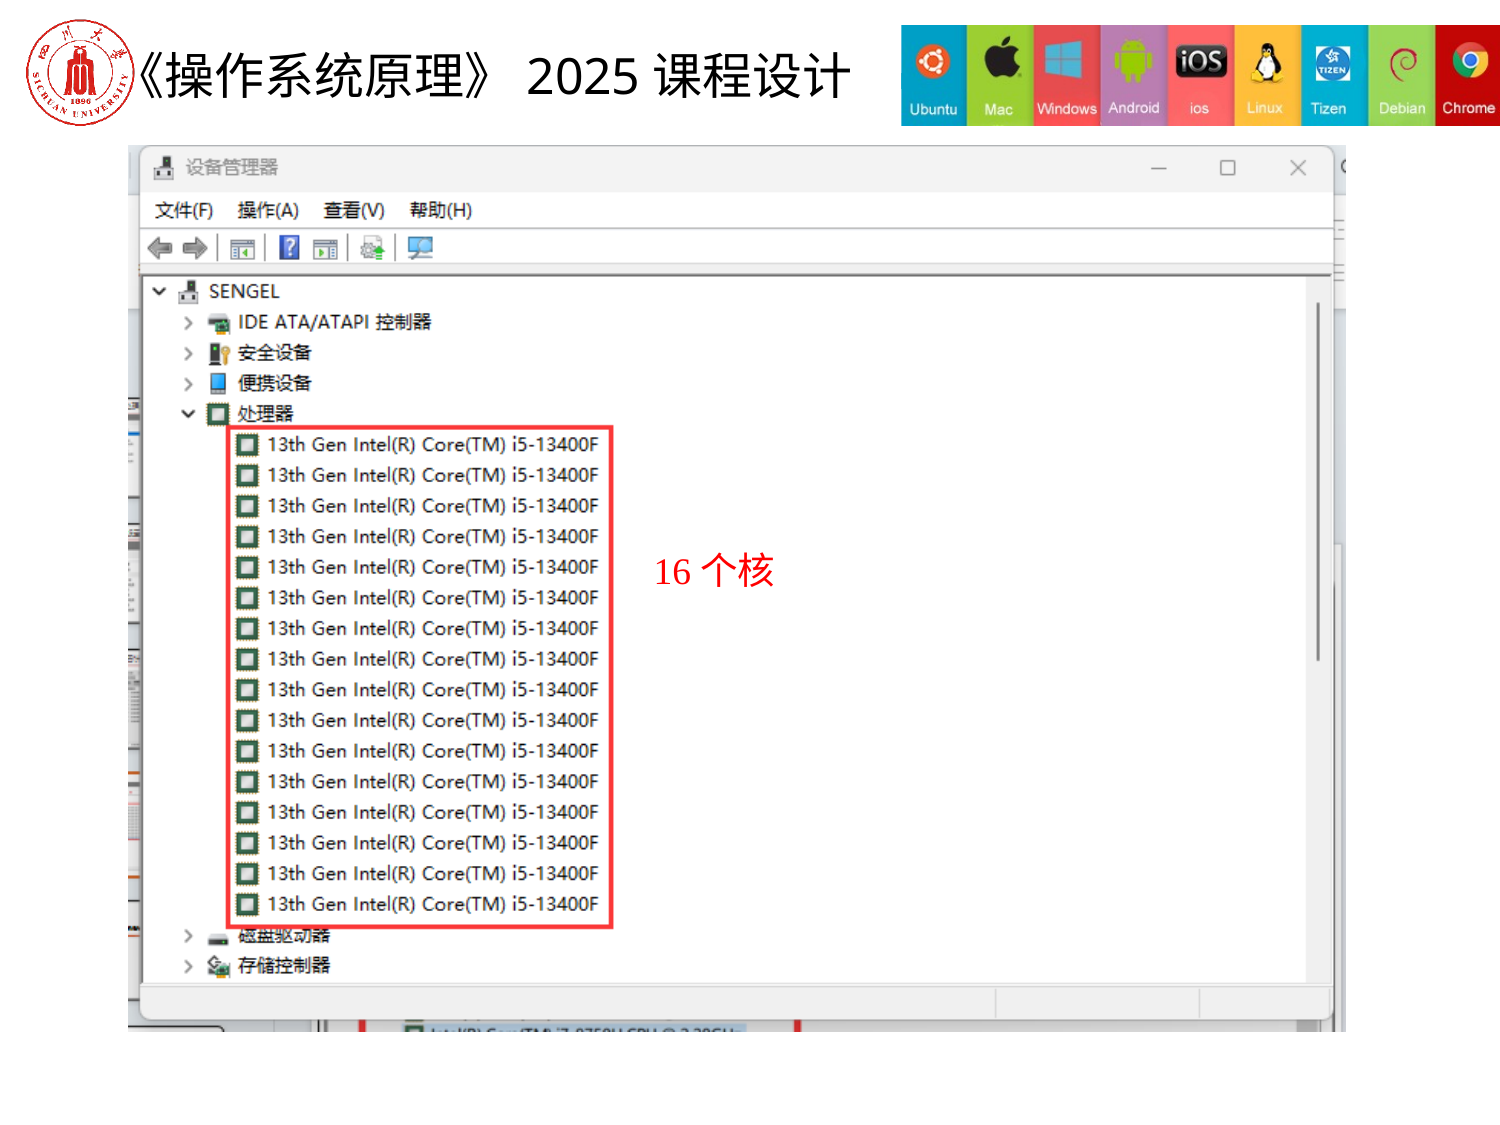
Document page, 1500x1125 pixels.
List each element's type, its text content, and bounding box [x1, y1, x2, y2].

text_box 《操作系统原理》2025课程设计 [139, 37, 868, 113]
picture [26, 4, 1346, 1032]
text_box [901, 25, 1500, 126]
